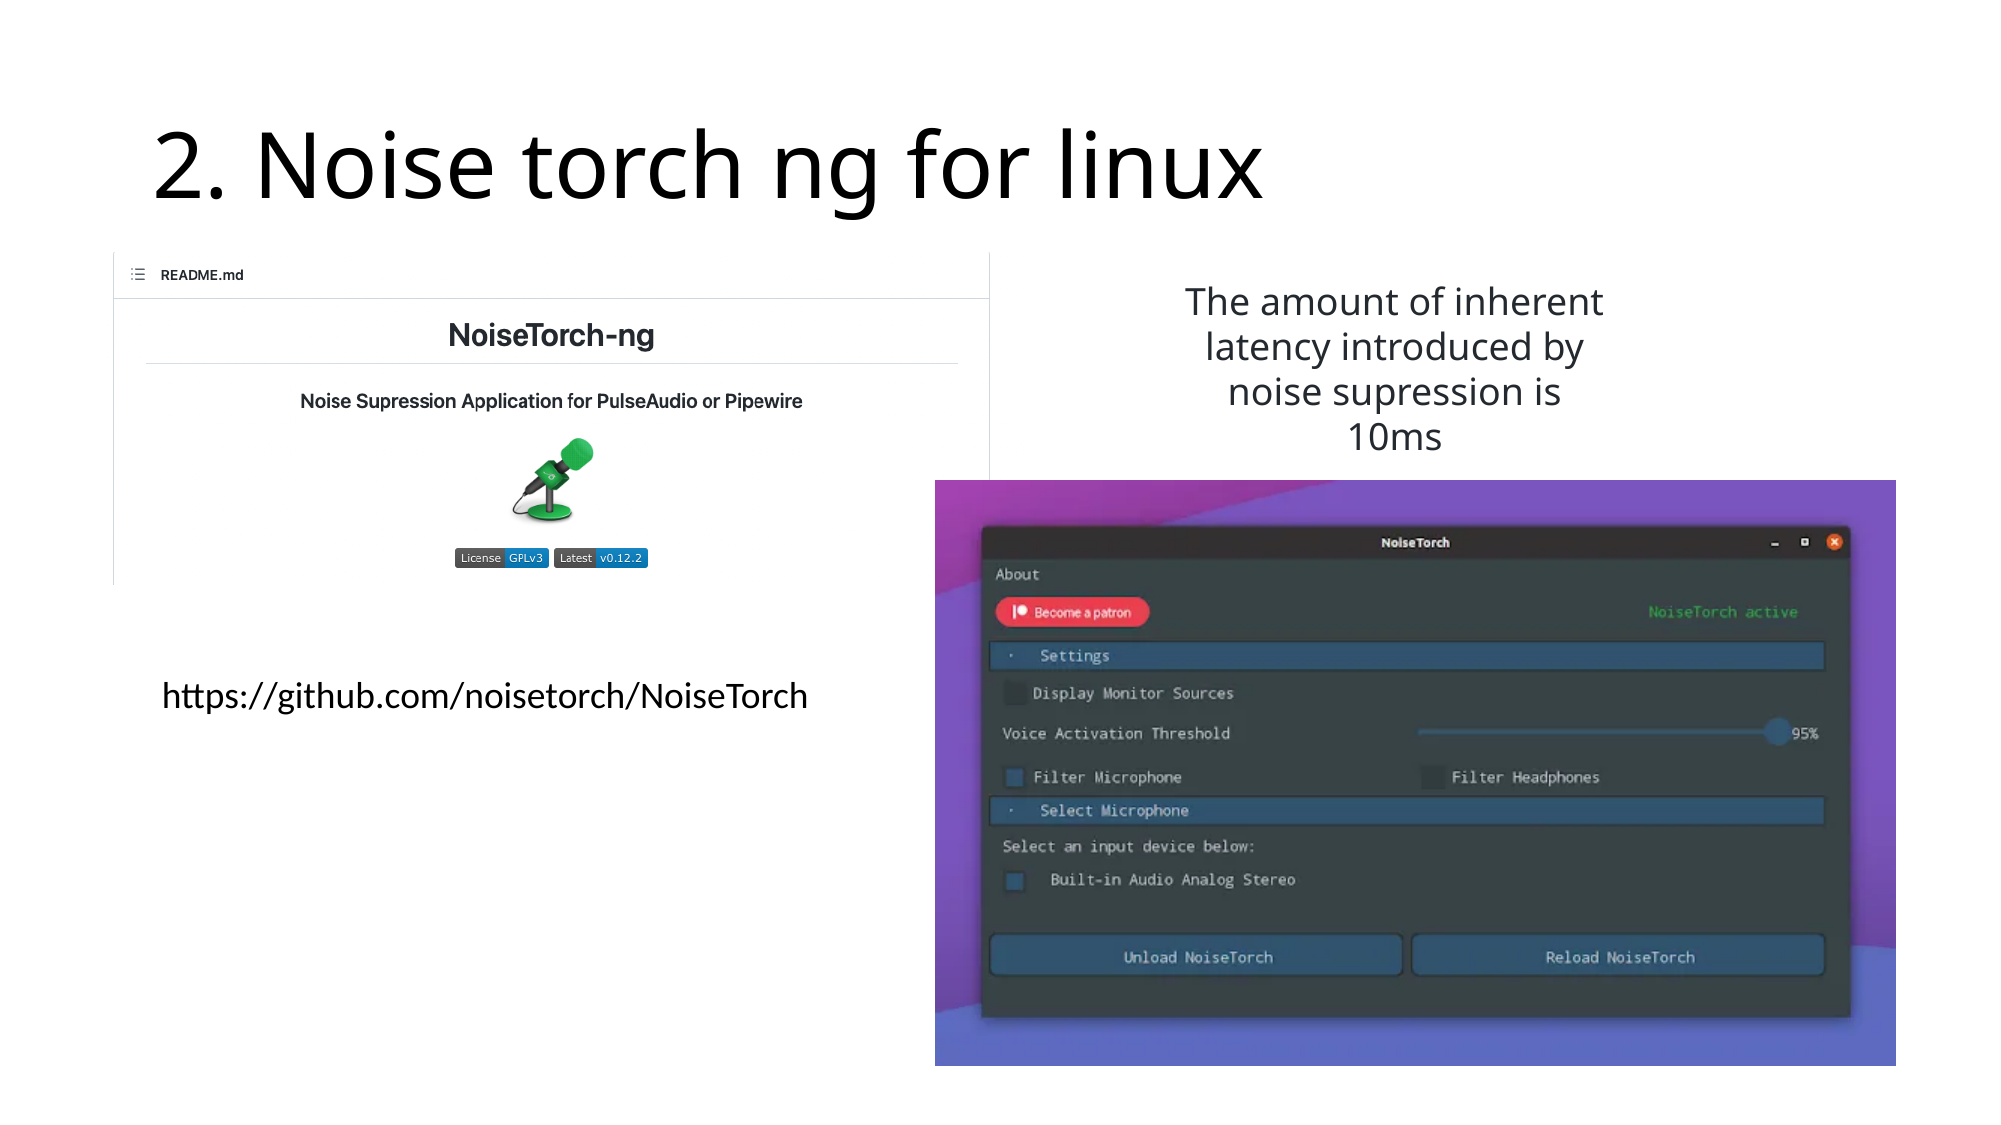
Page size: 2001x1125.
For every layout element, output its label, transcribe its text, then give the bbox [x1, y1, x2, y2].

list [104, 252, 1035, 585]
text_box The amount of inherent latency introduced by noise supression is 10ms [1169, 270, 1620, 466]
title 2. Noise torch ng for linux [137, 59, 1863, 278]
text_box https://github.com/noisetorch/NoiseTorch [146, 663, 828, 724]
picture [935, 480, 1896, 1066]
